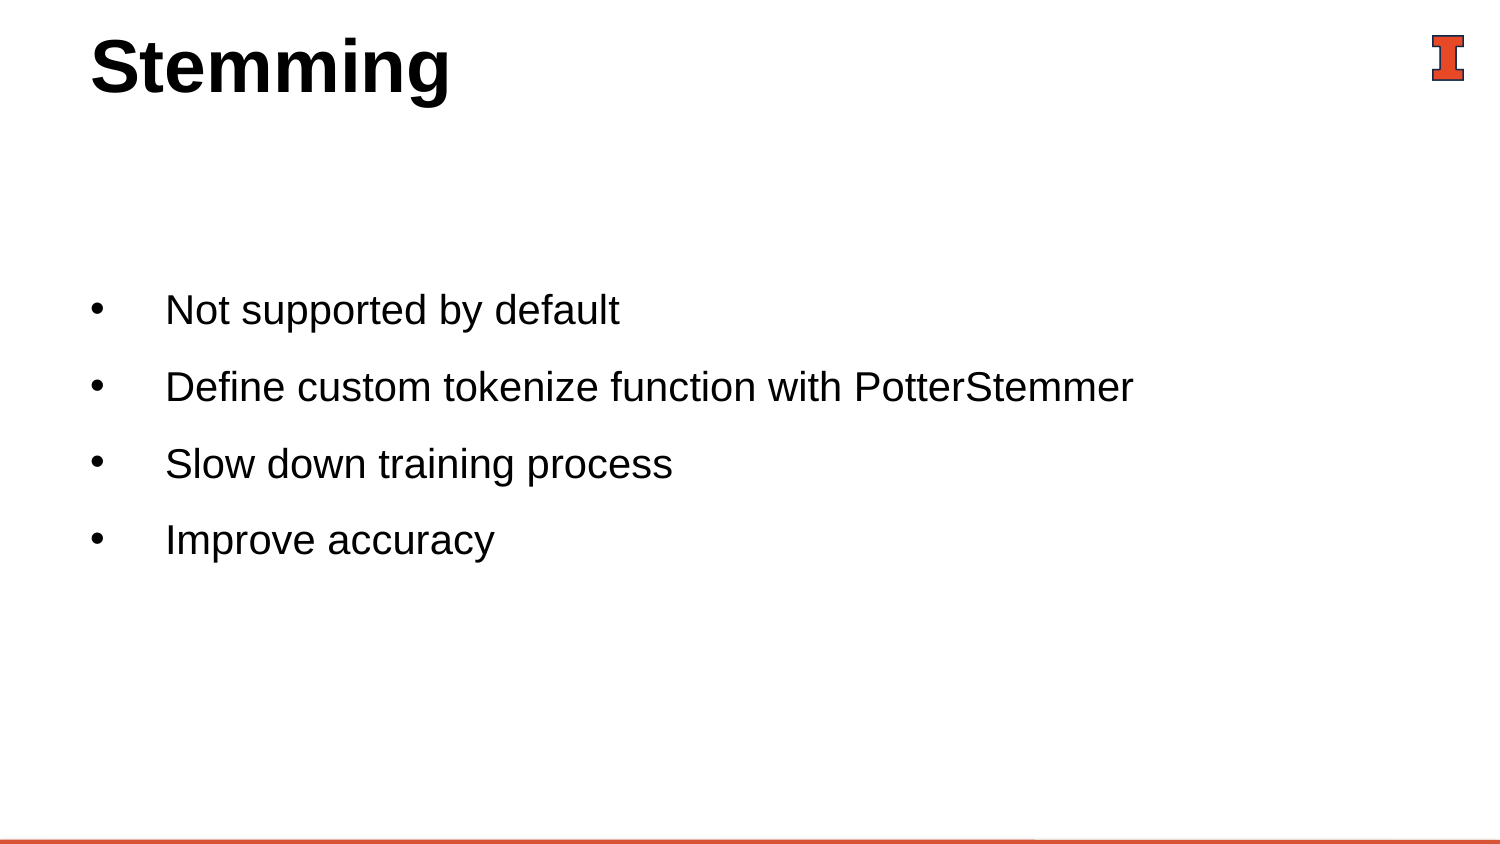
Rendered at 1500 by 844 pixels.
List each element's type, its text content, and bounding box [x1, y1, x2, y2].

list Not supported by default Define custom tokenize function with PotterStemmer Slow down training process Improve accuracy [75, 128, 1404, 796]
picture [1432, 35, 1464, 81]
title Stemming [75, 10, 1404, 128]
